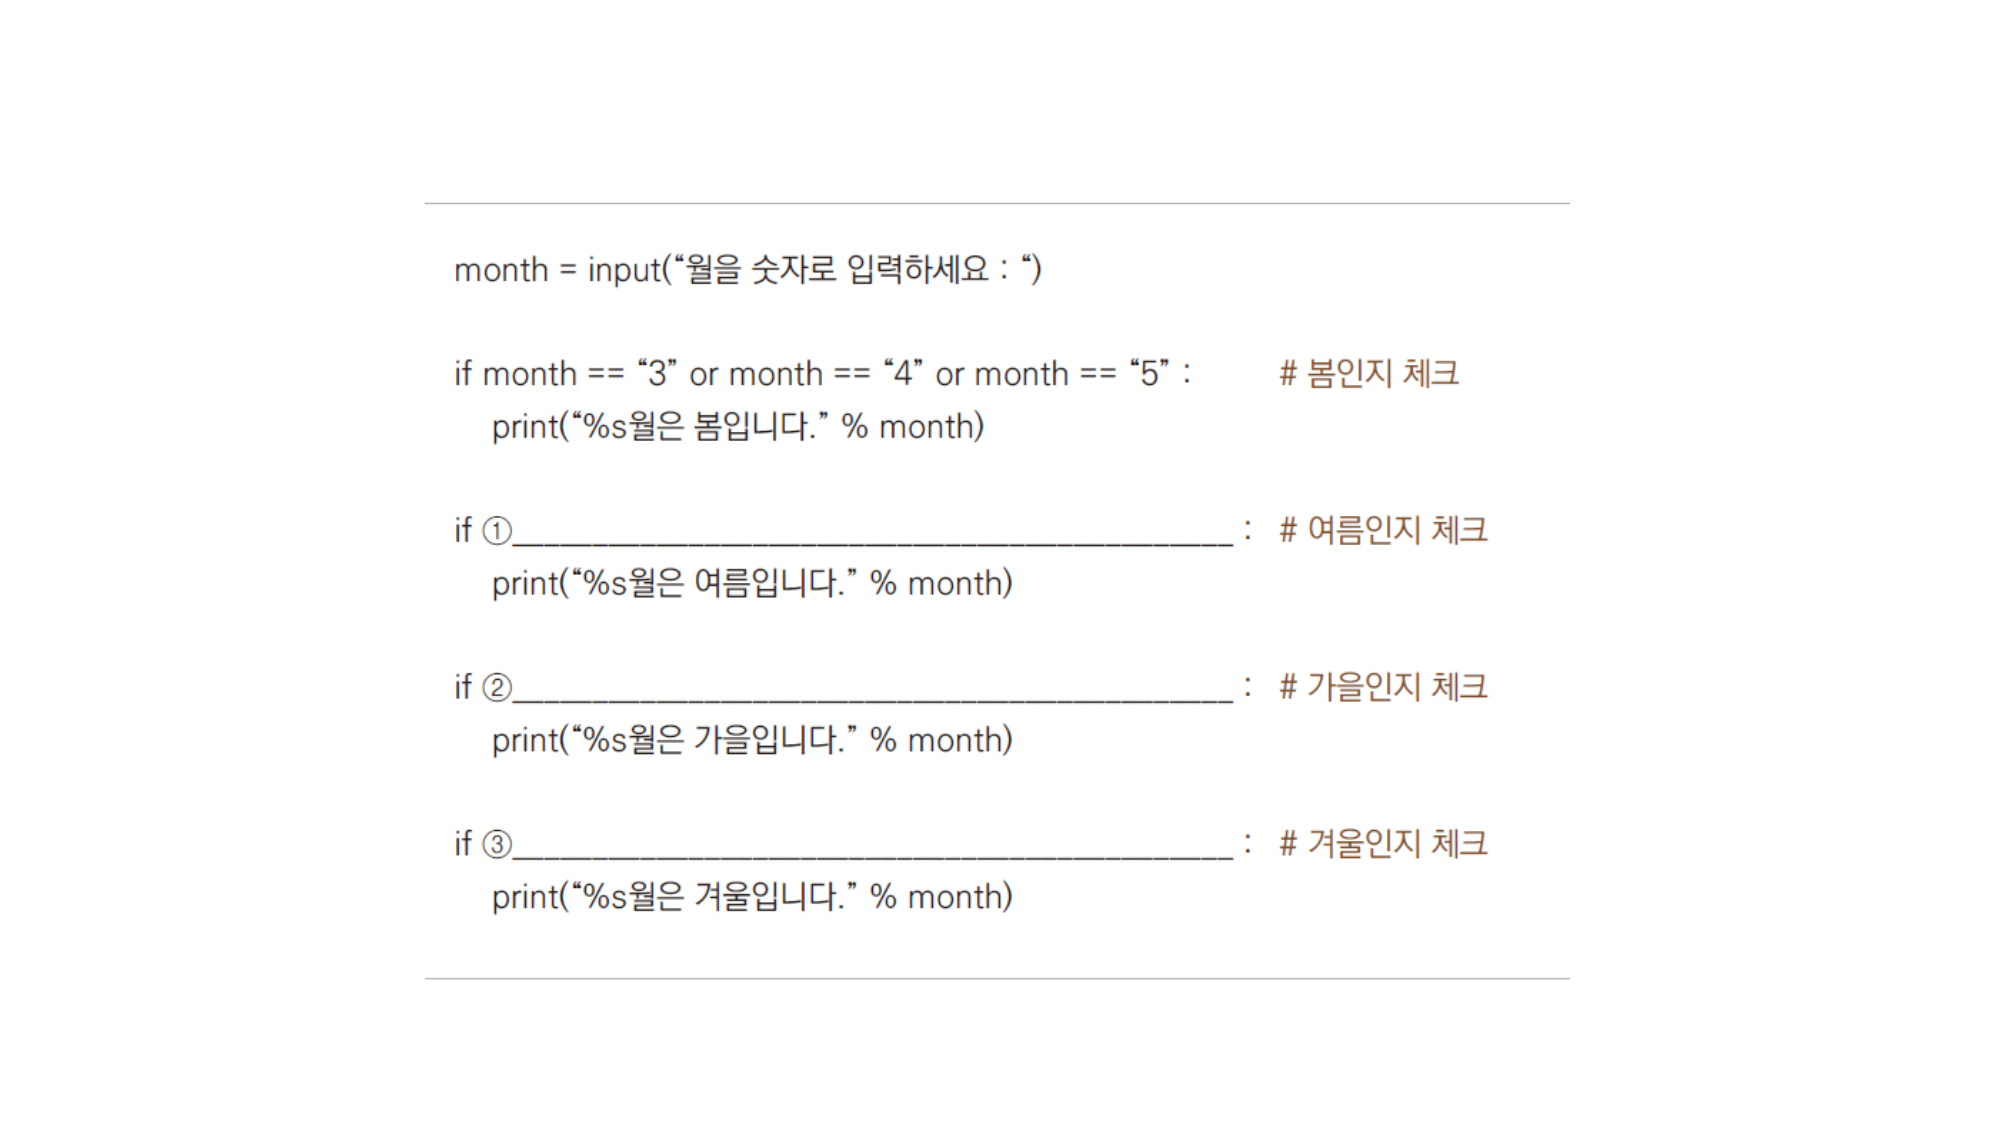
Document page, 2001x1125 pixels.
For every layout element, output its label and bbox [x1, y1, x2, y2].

text_box [405, 183, 1596, 1001]
